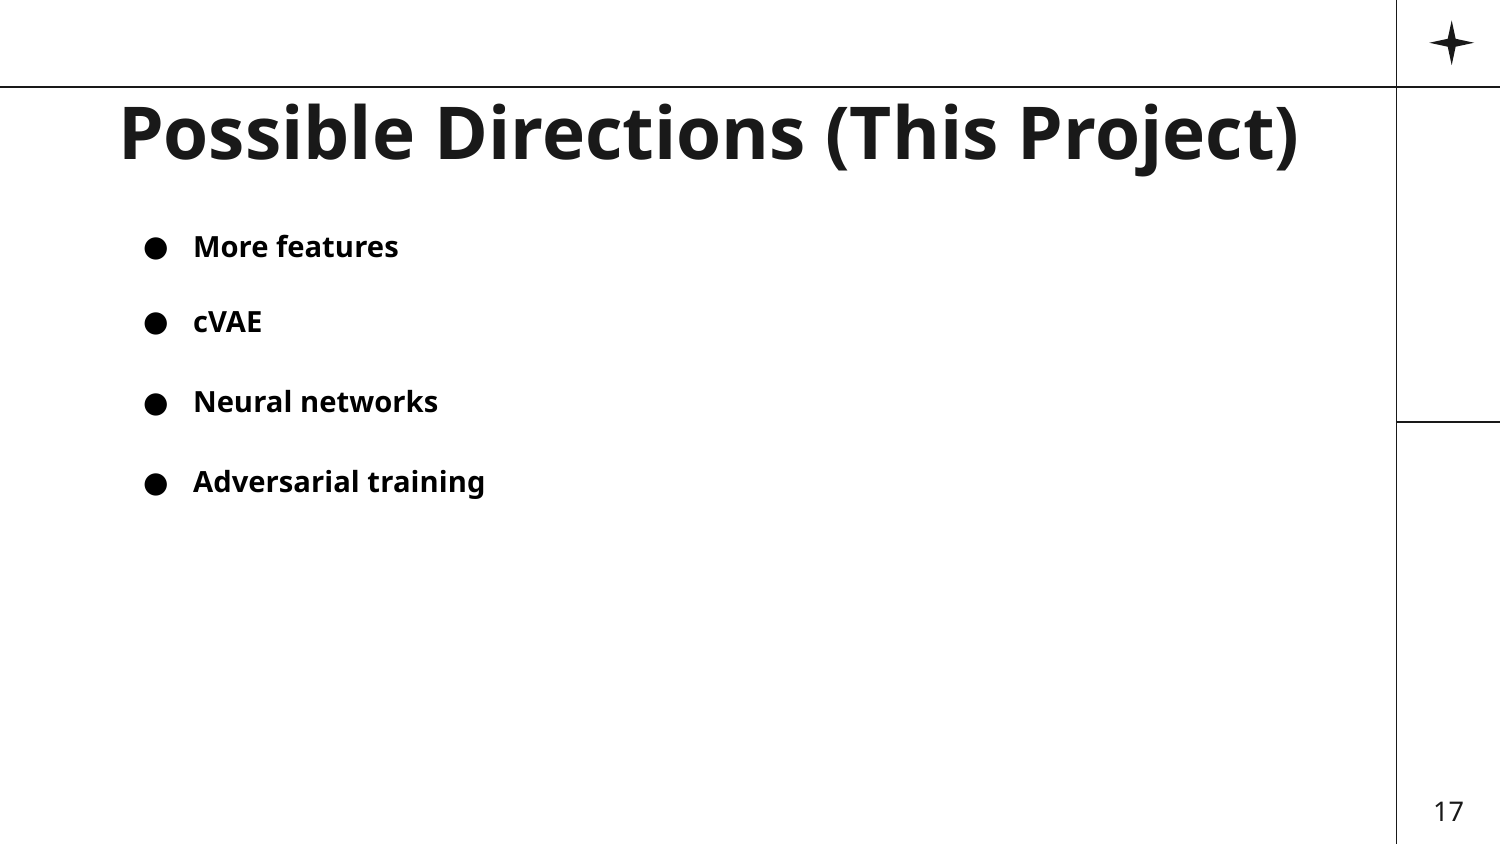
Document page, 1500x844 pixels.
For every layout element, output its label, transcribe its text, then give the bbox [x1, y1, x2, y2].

title Possible Directions (This Project) [118, 86, 1382, 189]
list More features cVAE Neural networks Adversarial training [118, 207, 1382, 756]
slide_number 17 [1403, 779, 1494, 844]
